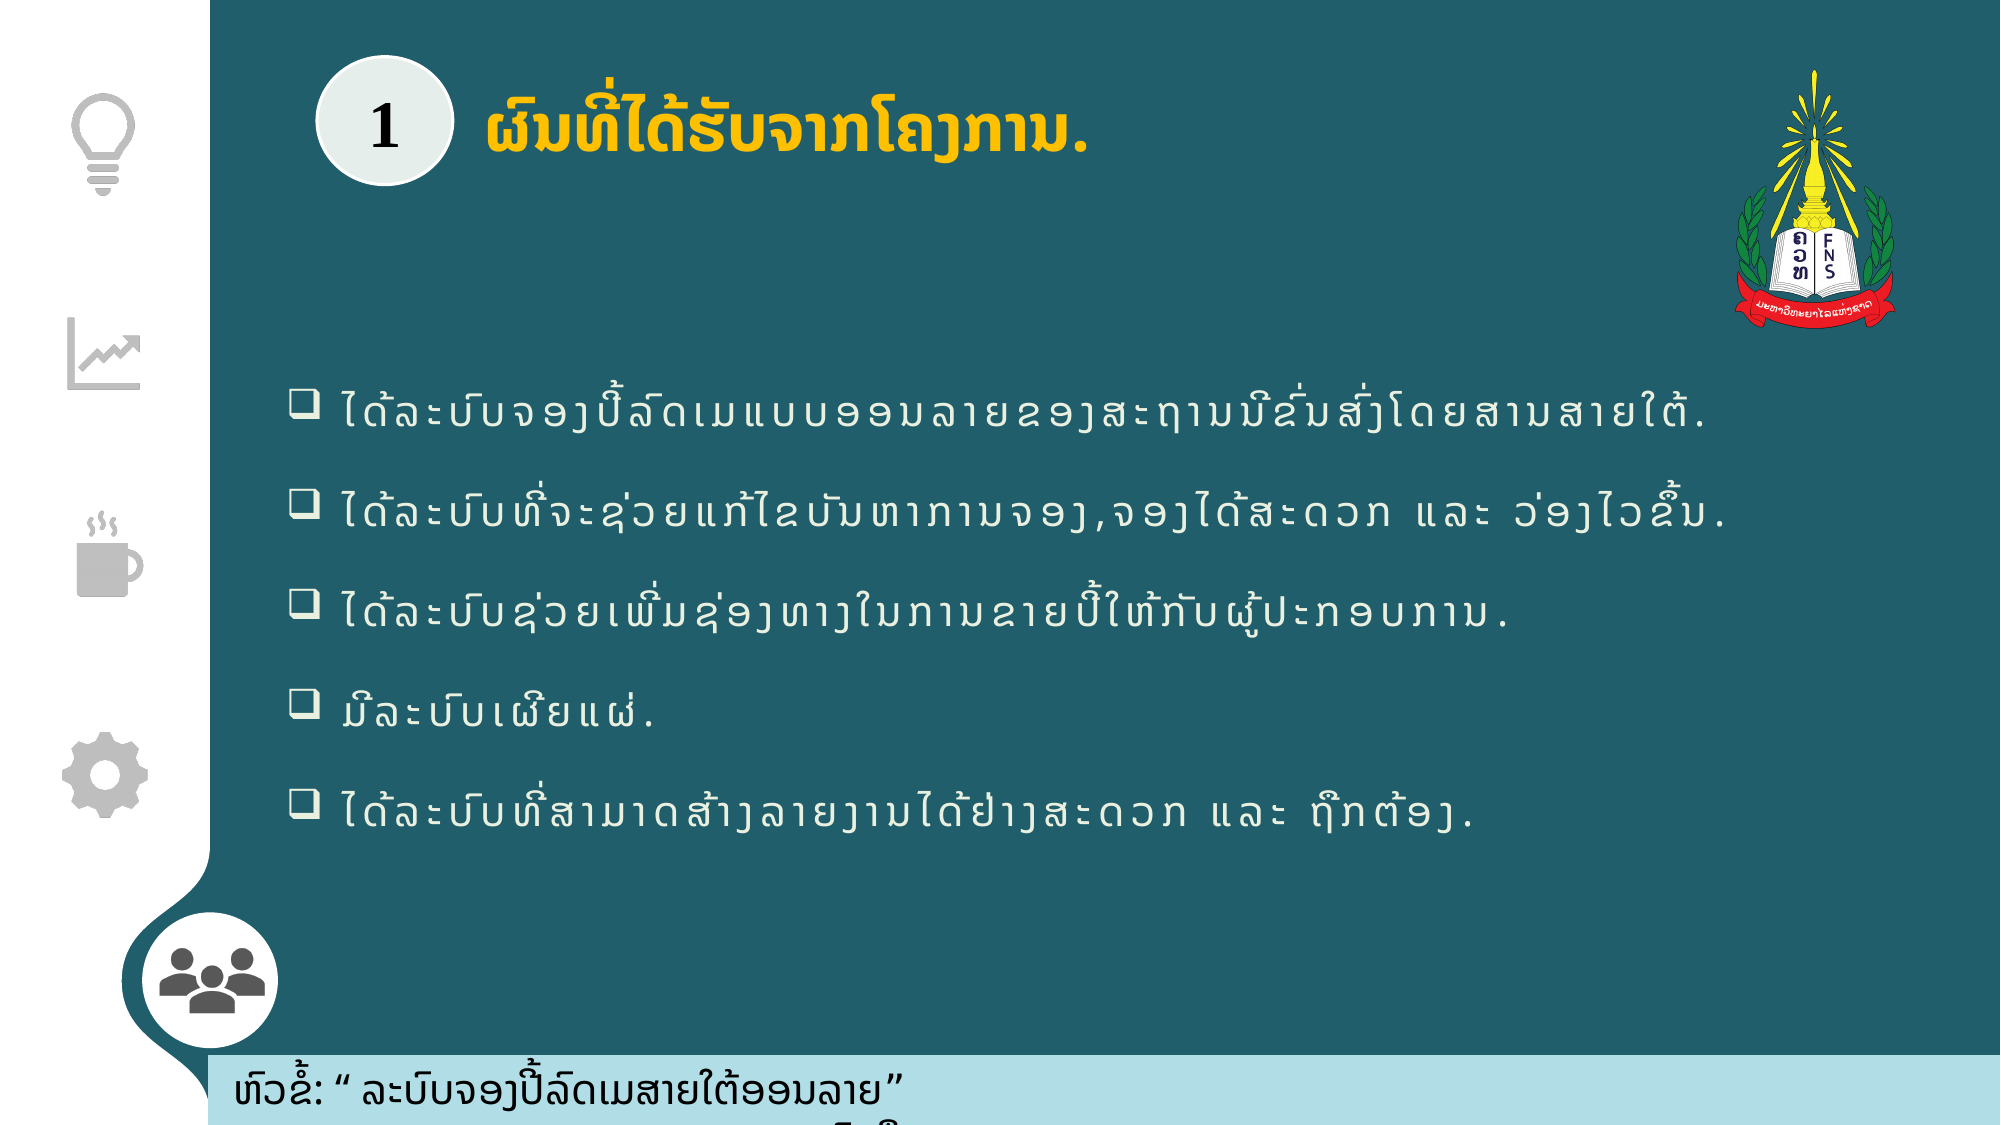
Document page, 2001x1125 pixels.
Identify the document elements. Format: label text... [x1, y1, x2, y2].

picture [45, 920, 165, 1040]
text_box ຜົນທີ່ໄດ້ຮັບຈາກໂຄງການ. [469, 77, 1105, 173]
text_box ໄດ້ລະບົບຈອງປີ້ລົດເມແບບອອນລາຍຂອງສະຖານນີຂົ່ນສົ່ງໂດຍສານສາຍໃຕ້. ໄດ້ລະບົບທີ່ຈະຊ່ວຍແກ້ໄຂບັນຫາການຈອງ,ຈອງໄດ້ສະດວກ ແລະ ວ່ອງໄວຂຶ້ນ. ໄດ້ລະບົບຊ່ວຍເພີ່ມຊ່ອງທາງໃນການຂາຍປີ້ໃຫ້ກັບຜູ້ປະກອບການ. ມີລະບົບເຜີຍແຜ່. ໄດ້ລະບົບທີ່ສາມາດສ້າງລາຍງານໄດ້ຢ່າງສະດວກ ແລະ ຖືກຕ້ອງ. [271, 327, 1755, 843]
picture [45, 86, 162, 203]
text_box ຫົວຂໍ້: “ ລະບົບຈອງປີ້ລົດເມສາຍໃຕ້ອອນລາຍ” ສົກສຶກສາ 2020-2021 [208, 1055, 2000, 1125]
text_box 1 [315, 55, 455, 187]
picture [1607, 51, 2000, 346]
picture [52, 303, 154, 405]
picture [45, 715, 165, 835]
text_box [141, 912, 279, 1049]
text_box [0, 0, 211, 1125]
picture [58, 502, 162, 605]
